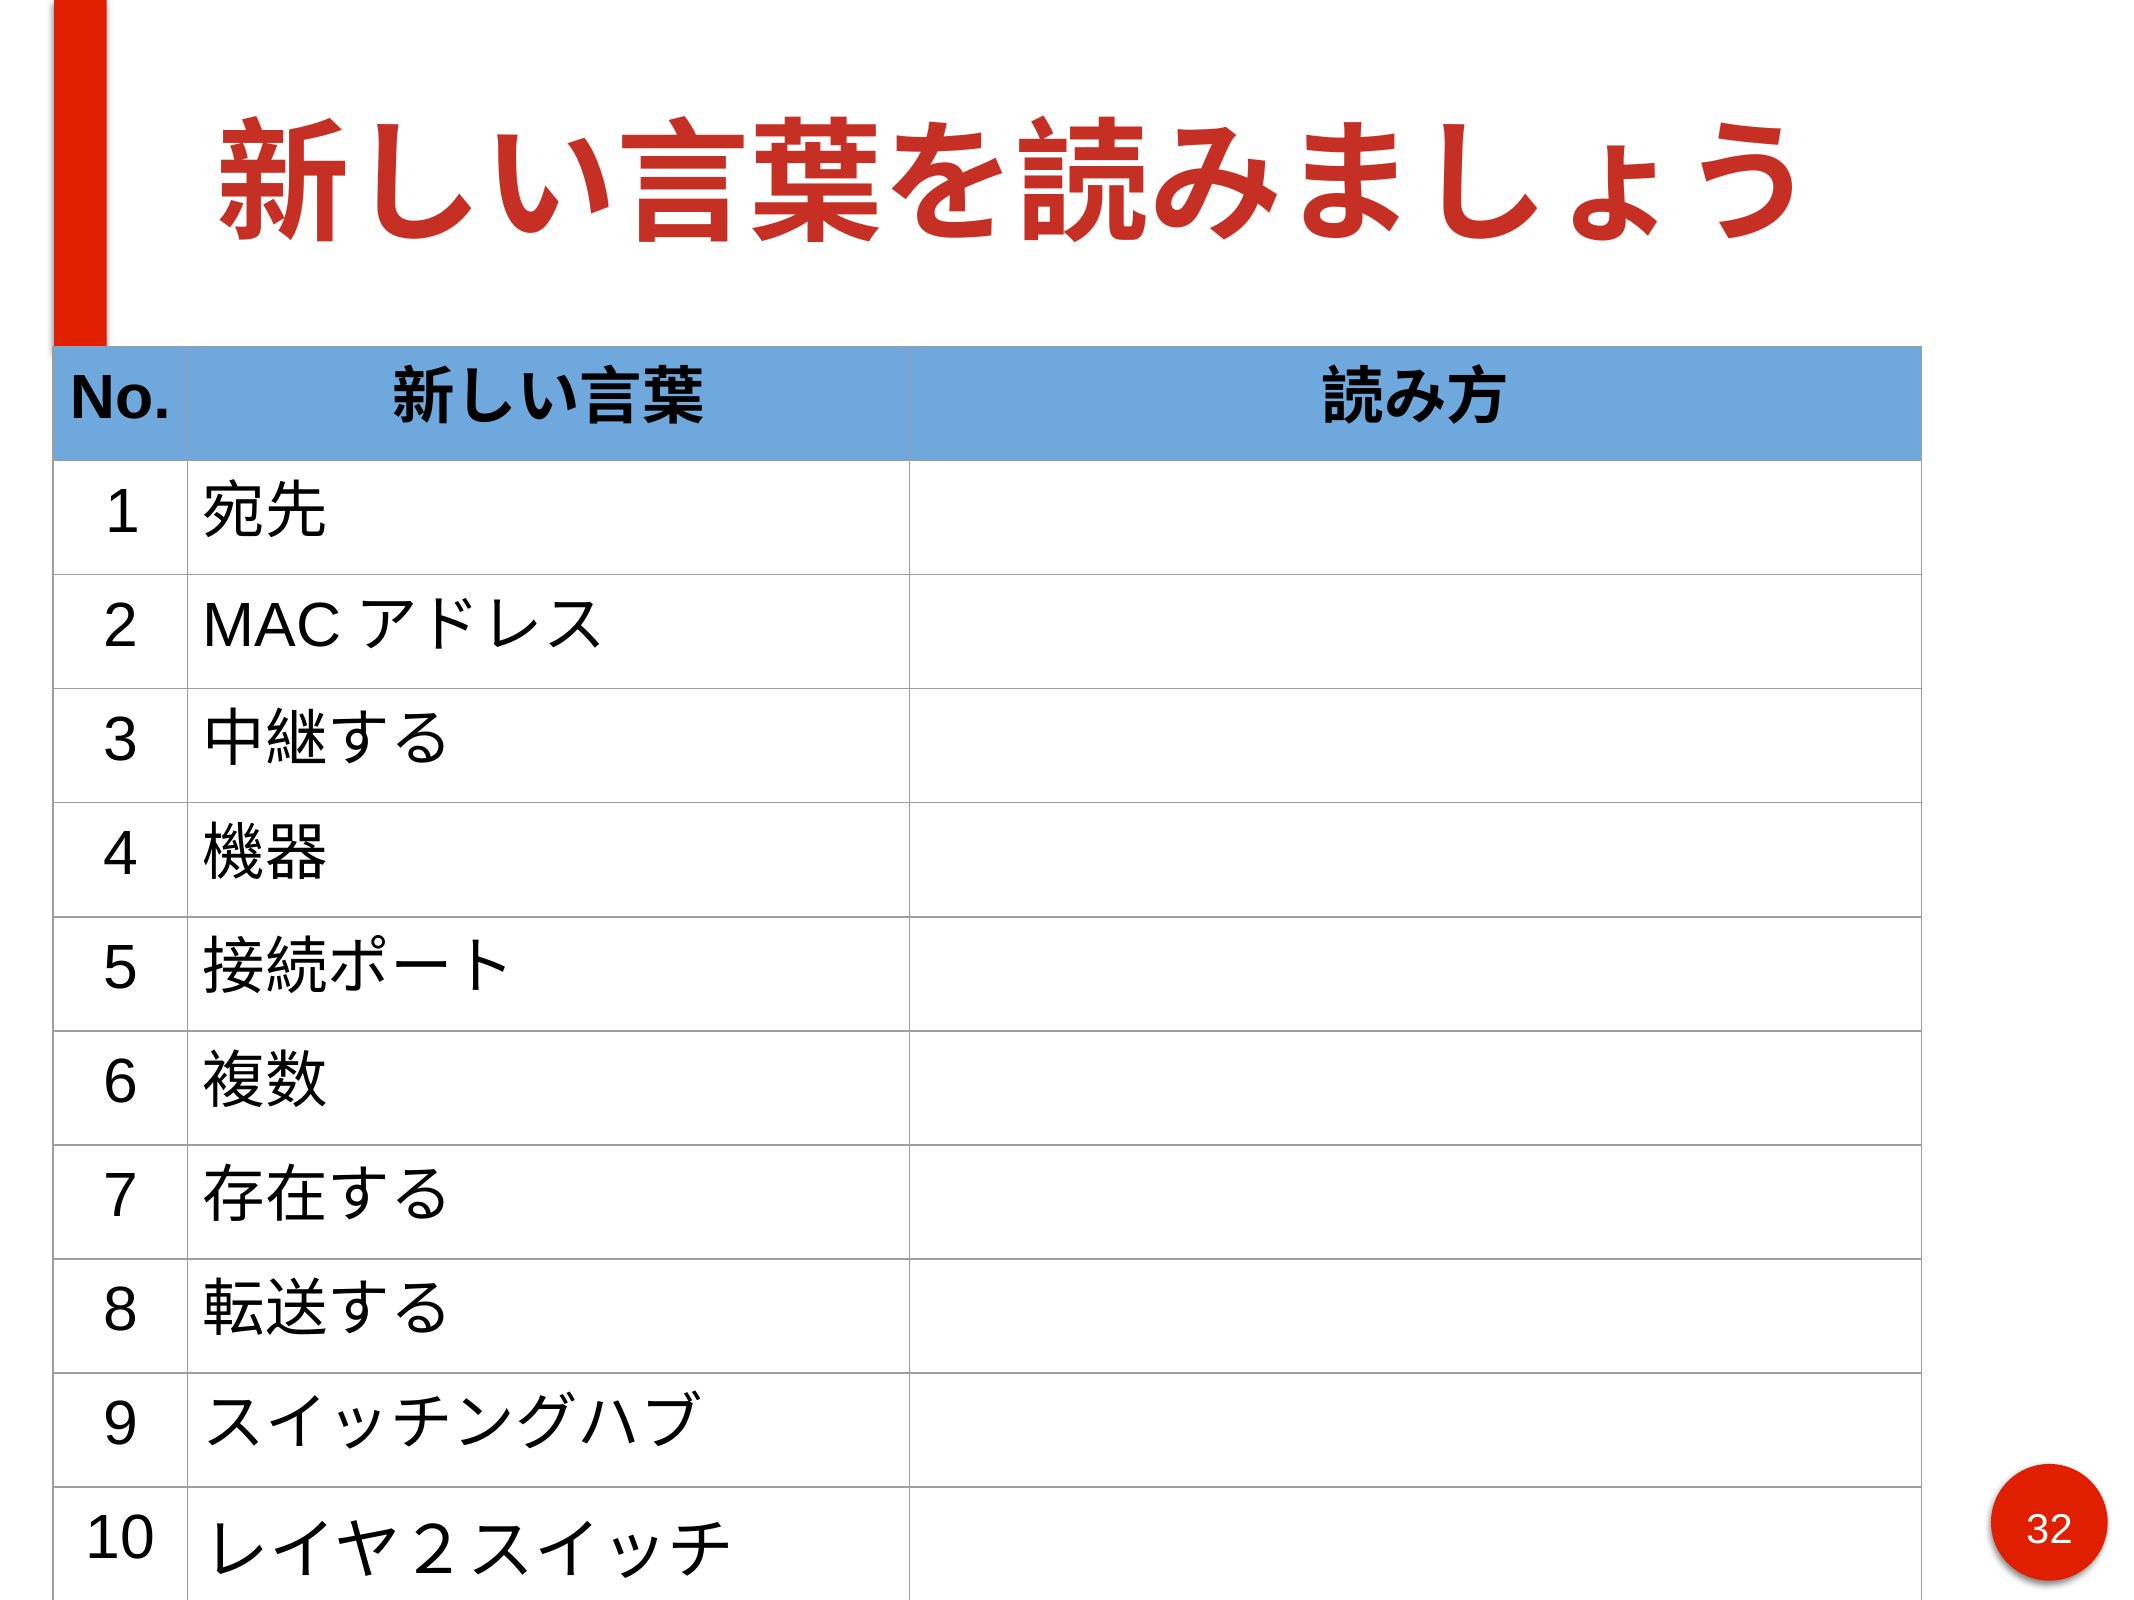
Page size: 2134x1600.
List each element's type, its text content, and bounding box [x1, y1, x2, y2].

table_cell MACアドレス [188, 575, 909, 688]
table_cell 2 [54, 575, 187, 688]
table_cell スイッチングハブ [188, 1374, 909, 1486]
table_cell [910, 575, 1921, 688]
table_cell 中継する [188, 689, 909, 802]
table_cell [910, 461, 1921, 574]
table_cell 6 [54, 1032, 187, 1144]
table_header 読み方 [910, 347, 1921, 460]
table_cell 10 [54, 1488, 187, 1600]
table_cell 転送する [188, 1260, 909, 1372]
table_cell 5 [54, 918, 187, 1030]
table_cell 9 [54, 1374, 187, 1486]
table_cell 接続ポート [188, 918, 909, 1030]
table_cell [910, 1032, 1921, 1144]
table_cell 3 [54, 689, 187, 802]
table_cell 8 [54, 1260, 187, 1372]
table_cell 複数 [188, 1032, 909, 1144]
title 新しい言葉を読みましょう [208, 18, 2030, 336]
table_cell 7 [54, 1146, 187, 1258]
table_cell 4 [54, 803, 187, 916]
table_cell 存在する [188, 1146, 909, 1258]
table_cell 宛先 [188, 461, 909, 574]
table_cell [910, 803, 1921, 916]
table_cell [910, 689, 1921, 802]
slide_number 32 [2012, 1493, 2087, 1552]
table_header 新しい言葉 [188, 347, 909, 460]
table_cell 機器 [188, 803, 909, 916]
table_cell [910, 1488, 1921, 1600]
table_cell 1 [54, 461, 187, 574]
table_cell [910, 1374, 1921, 1486]
table_cell [910, 1146, 1921, 1258]
table_cell [910, 918, 1921, 1030]
table_header No. [54, 347, 187, 460]
table_cell レイヤ２スイッチ [188, 1488, 909, 1600]
table_cell [910, 1260, 1921, 1372]
